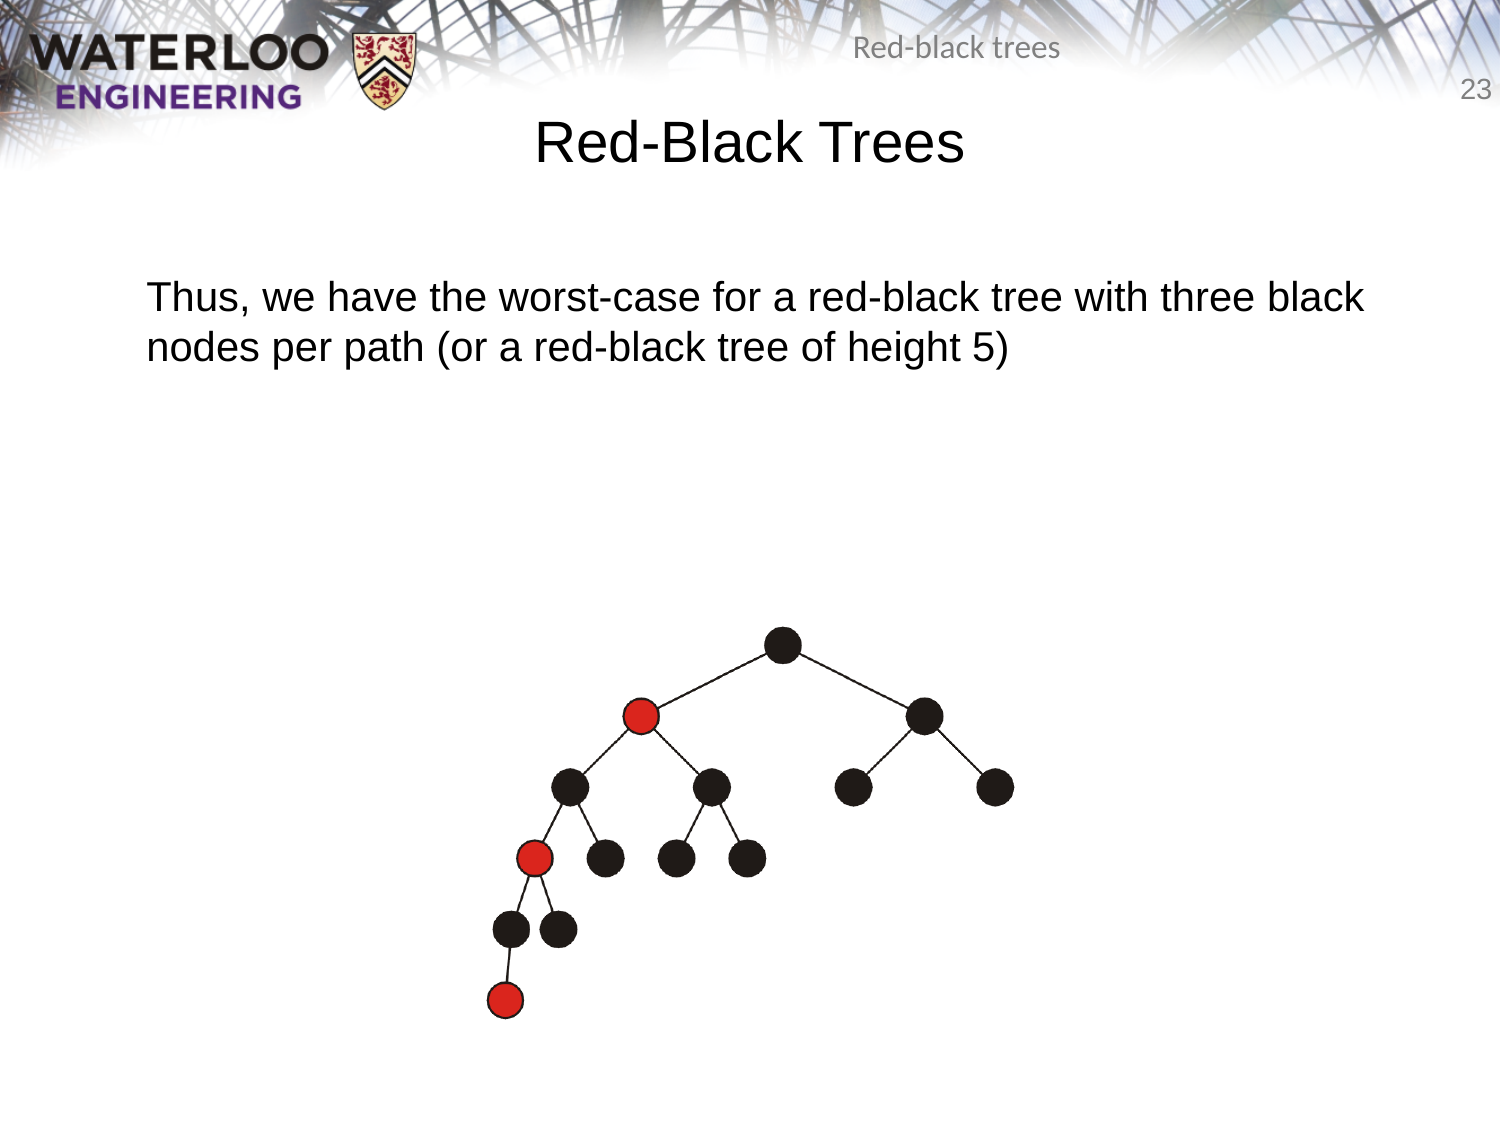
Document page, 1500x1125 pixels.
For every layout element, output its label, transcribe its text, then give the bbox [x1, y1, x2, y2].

picture [0, 0, 1500, 1125]
title Red-Black Trees [74, 44, 1426, 233]
list Thus, we have the worst-case for a red-black tree with three black nodes per path (or a red-black tree of height 5) [74, 262, 1426, 1006]
